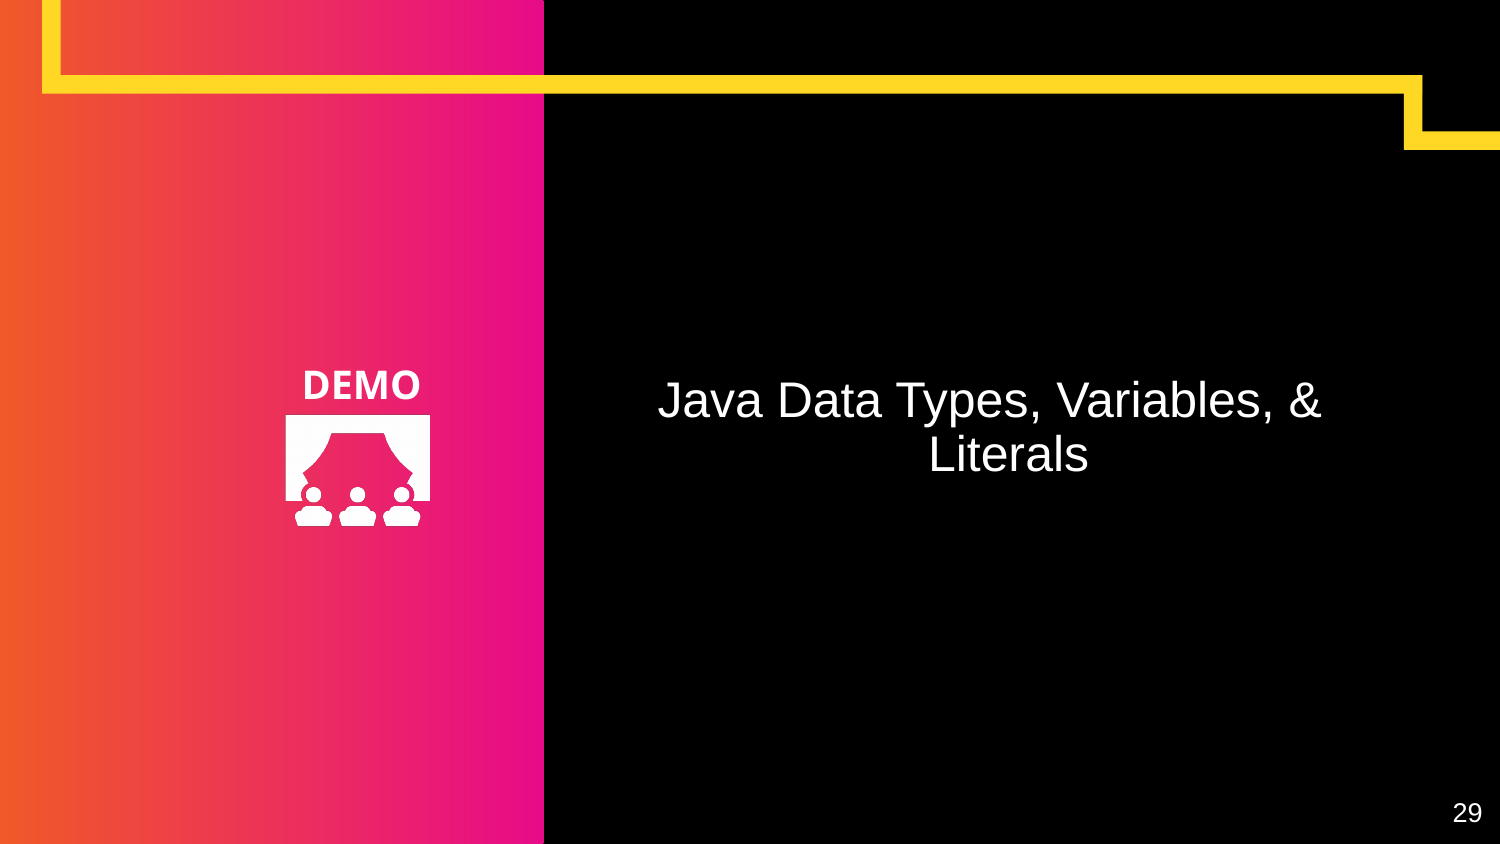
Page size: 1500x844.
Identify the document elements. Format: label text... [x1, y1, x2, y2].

list Java Data Types, Variables, & Literals [547, 189, 1395, 667]
picture [282, 394, 433, 545]
slide_number 29 [1403, 779, 1494, 844]
title DEMO [42, 343, 433, 430]
